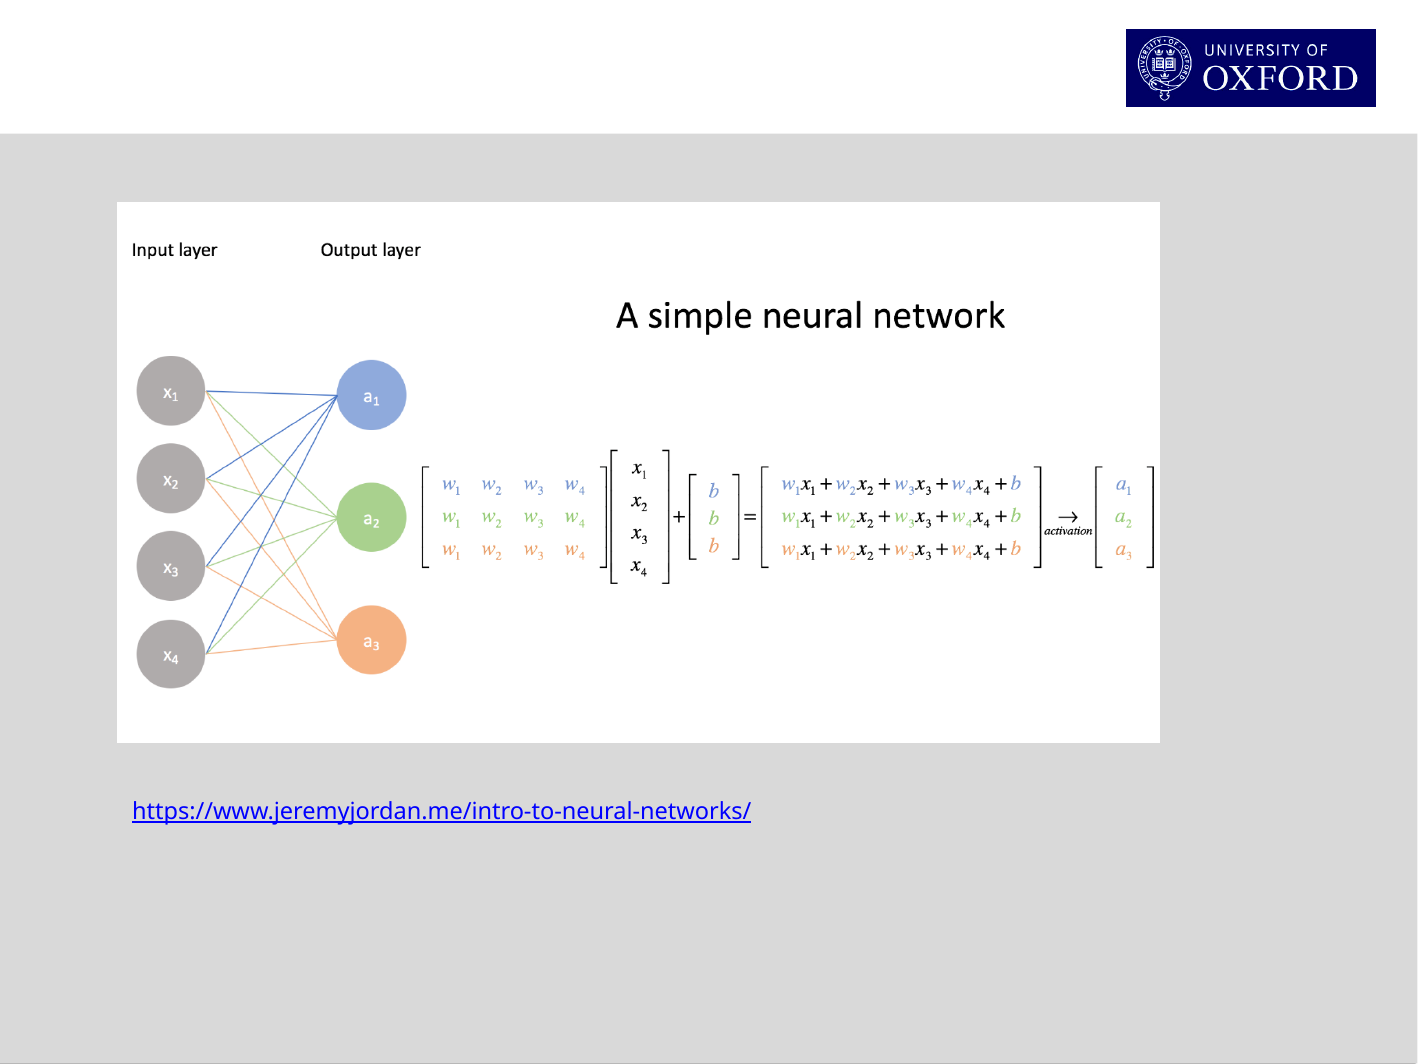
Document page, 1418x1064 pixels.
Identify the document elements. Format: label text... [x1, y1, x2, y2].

text_box https://www.jeremyjordan.me/intro-to-neural-networks/ [117, 788, 1284, 836]
picture [117, 202, 1160, 743]
picture [1126, 29, 1376, 107]
